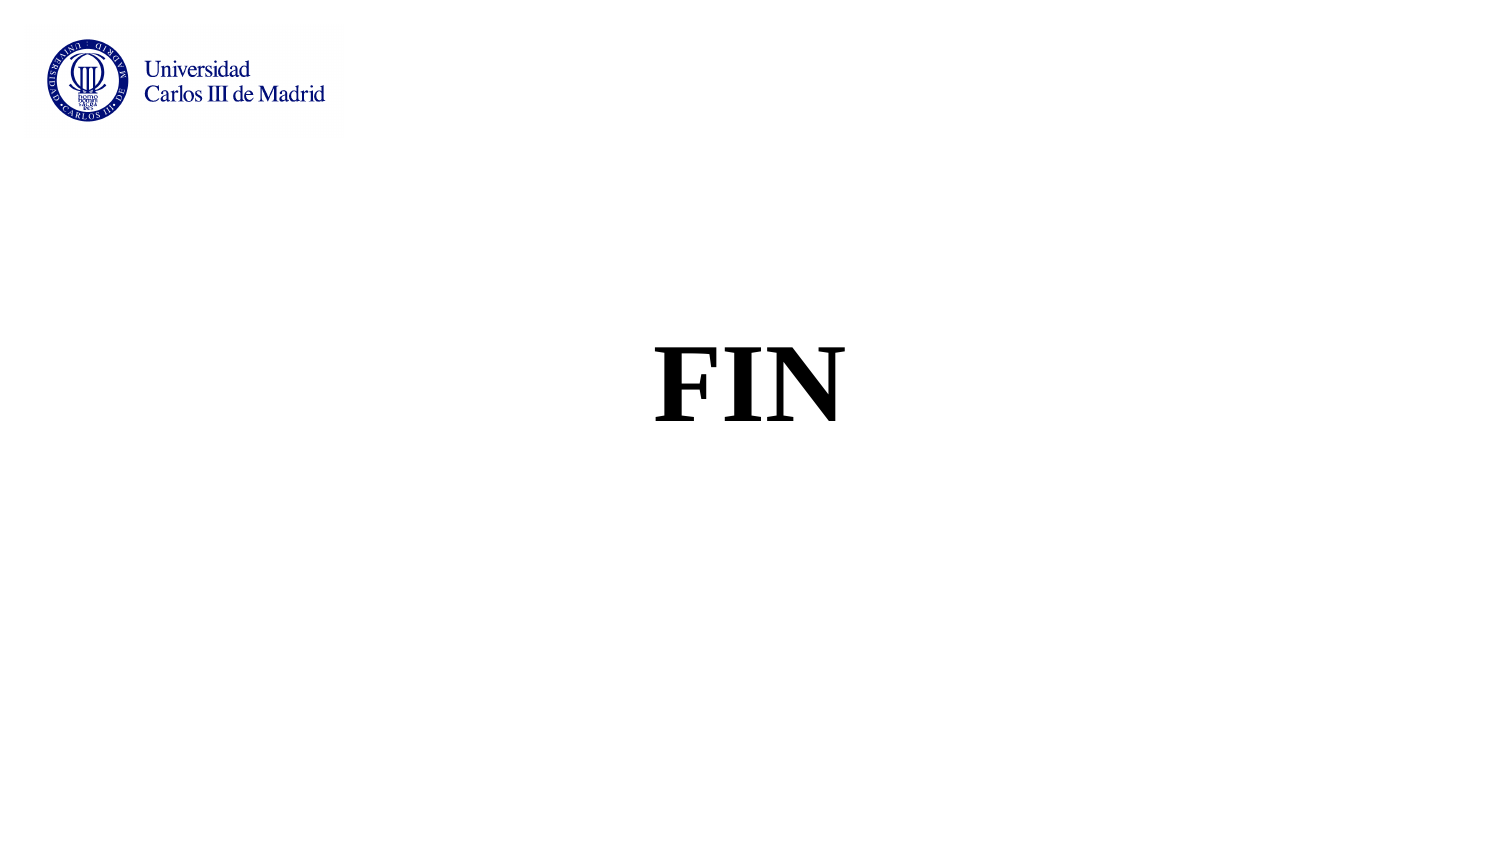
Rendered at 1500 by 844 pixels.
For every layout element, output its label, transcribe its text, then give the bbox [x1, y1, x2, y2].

title FIN [51, 122, 1449, 459]
picture [24, 24, 344, 138]
